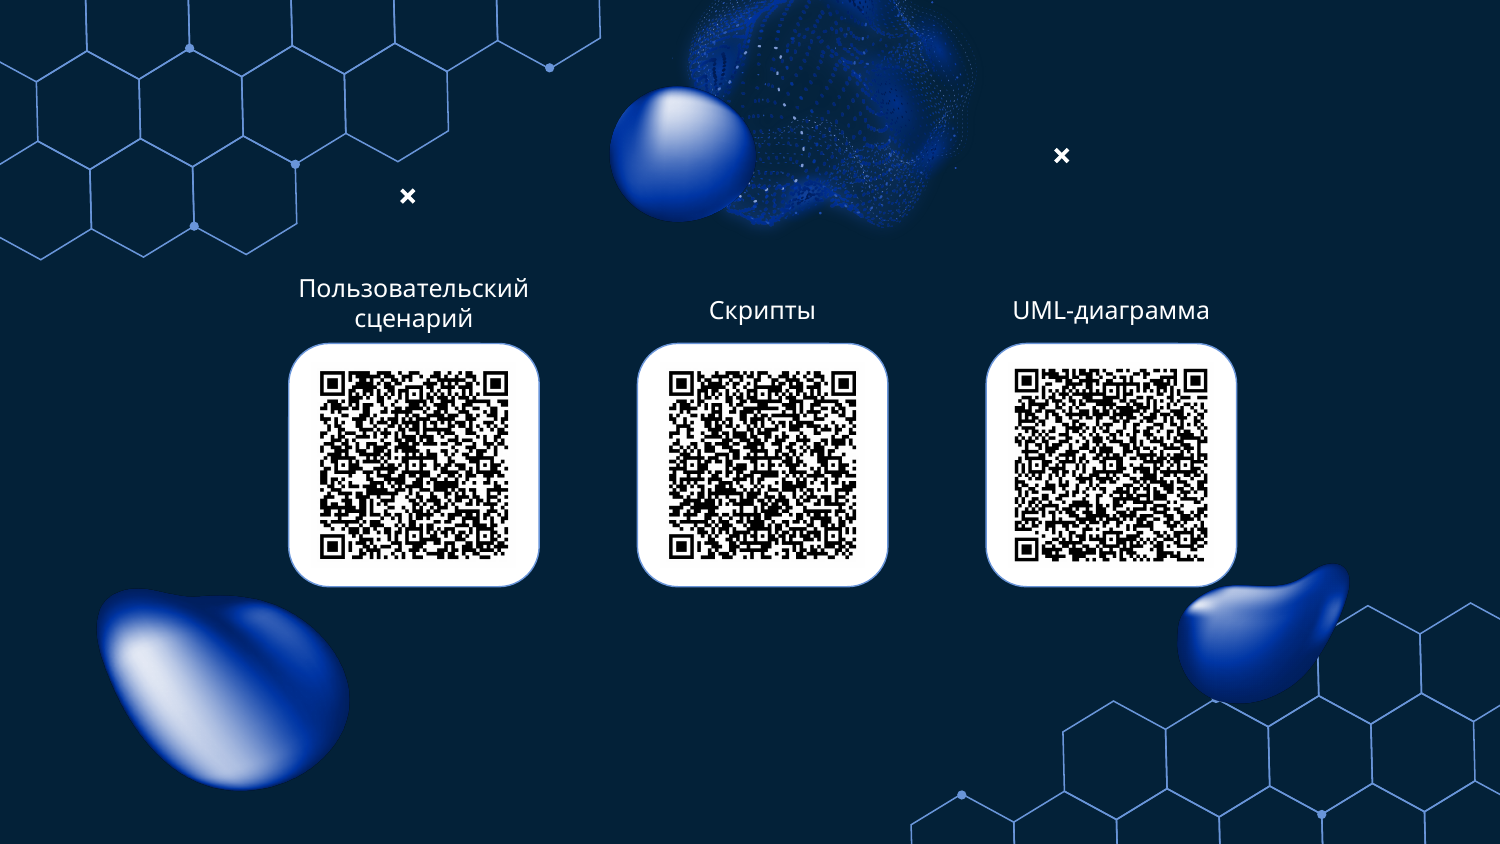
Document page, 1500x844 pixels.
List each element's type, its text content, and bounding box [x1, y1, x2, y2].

picture [1156, 534, 1383, 727]
picture [662, 364, 863, 566]
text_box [401, 189, 415, 203]
subtitle UML-диаграмма [986, 279, 1237, 338]
subtitle Скрипты [637, 279, 888, 338]
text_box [288, 343, 540, 587]
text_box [637, 343, 889, 587]
picture [589, 0, 988, 247]
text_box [985, 343, 1237, 587]
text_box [1055, 148, 1069, 163]
picture [68, 510, 384, 838]
subtitle Пользовательский сценарий [263, 257, 565, 344]
picture [313, 364, 515, 566]
picture [1008, 362, 1215, 568]
